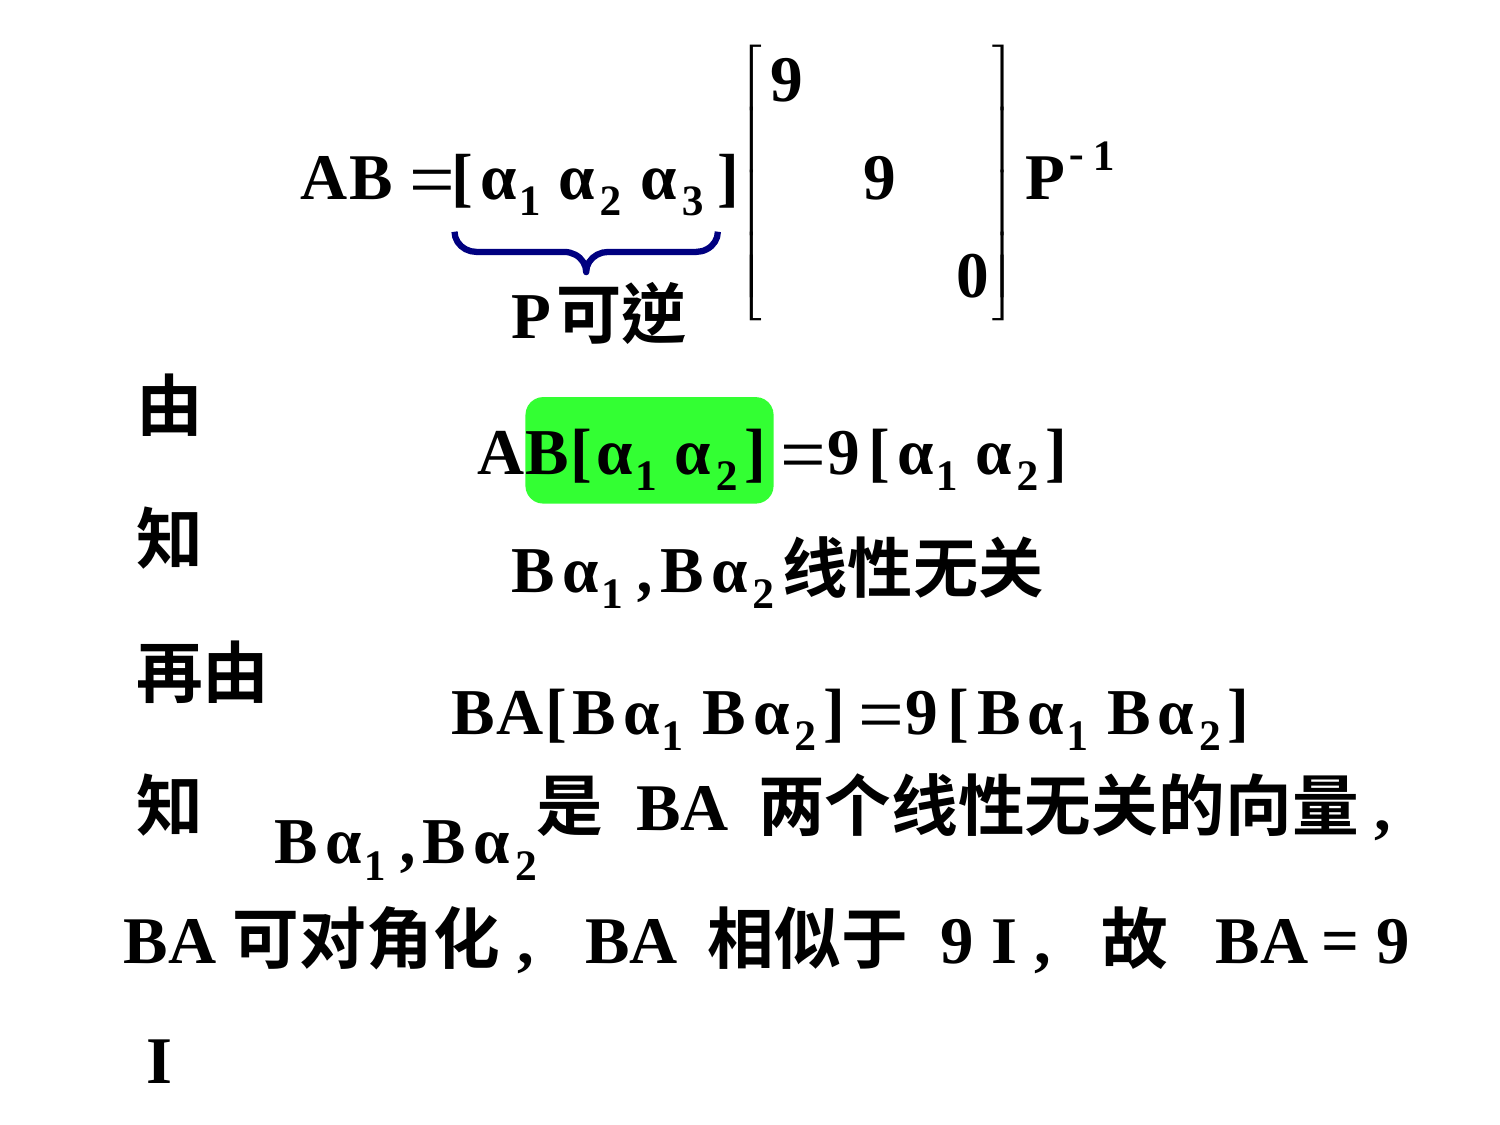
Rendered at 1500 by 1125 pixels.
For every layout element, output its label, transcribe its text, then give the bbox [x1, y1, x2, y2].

text_box 由 知 再由 知 是 BA 两个线性无关的向量, BA可对角化, BA 相似于 9 I , 故 BA = 9 I [74, 90, 1425, 1047]
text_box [265, 798, 549, 892]
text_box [442, 668, 1270, 762]
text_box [466, 526, 1060, 620]
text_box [288, 30, 1127, 336]
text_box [466, 408, 1087, 502]
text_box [501, 278, 704, 367]
